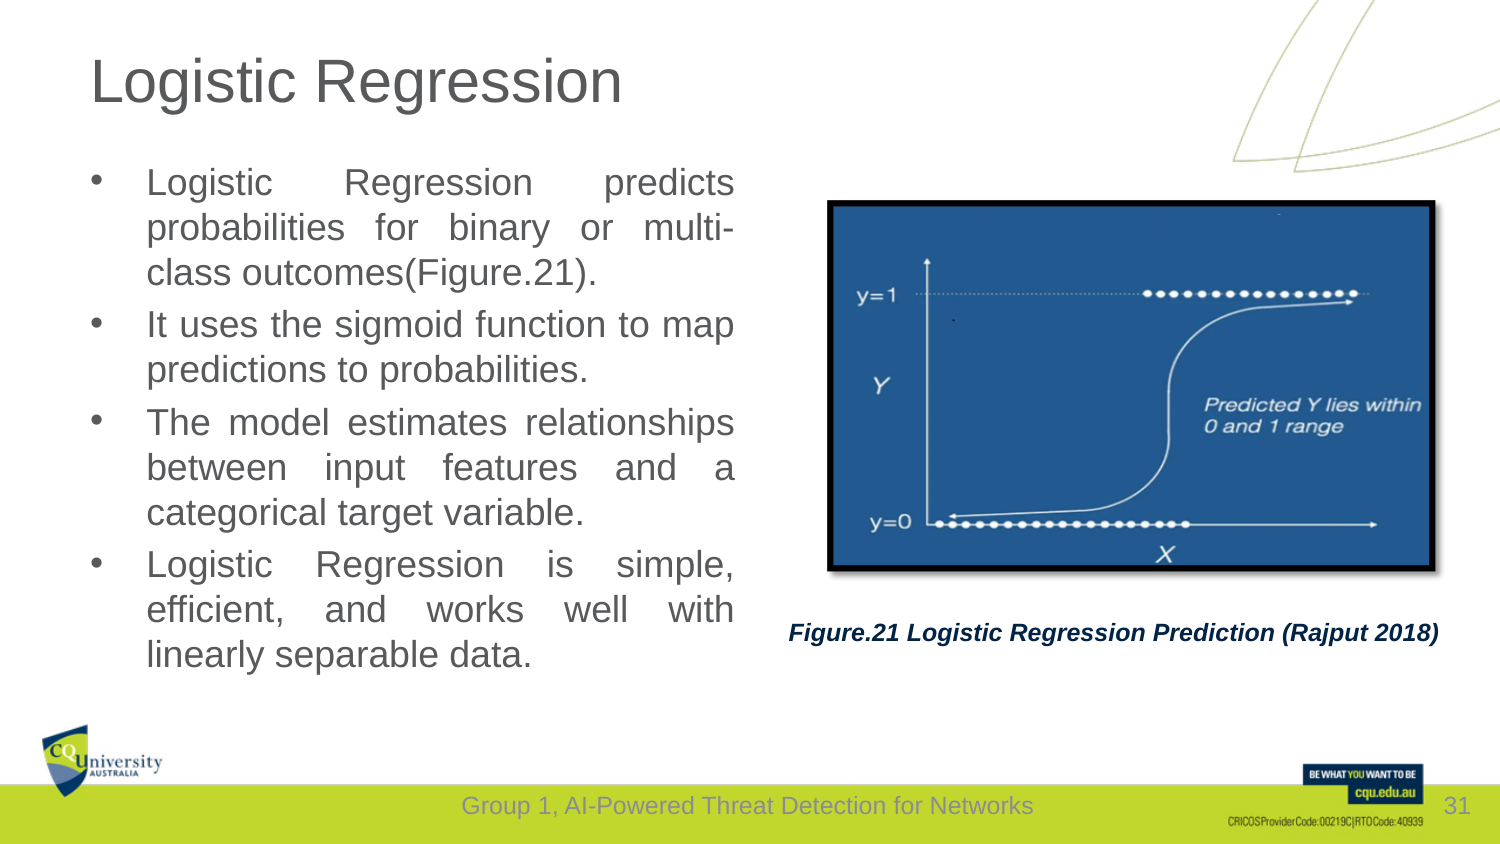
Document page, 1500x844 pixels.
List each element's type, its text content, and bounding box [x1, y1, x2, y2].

slide_number 31 [1136, 782, 1487, 827]
picture [0, 0, 1500, 844]
list Logistic Regression predicts probabilities for binary or multi-class outcomes(Figure.21). It uses the sigmoid function to map predictions to probabilities. The model estimates relationships between input features and a categorical target variable. Logistic Regression is simple, efficient, and works well with linearly separable data. [75, 149, 750, 719]
text_box Figure.21 Logistic Regression Prediction (Rajput 2018) [773, 609, 1470, 654]
title Logistic Regression [75, 33, 1425, 123]
footer Group 1, AI-Powered Threat Detection for Networks [272, 782, 1136, 827]
